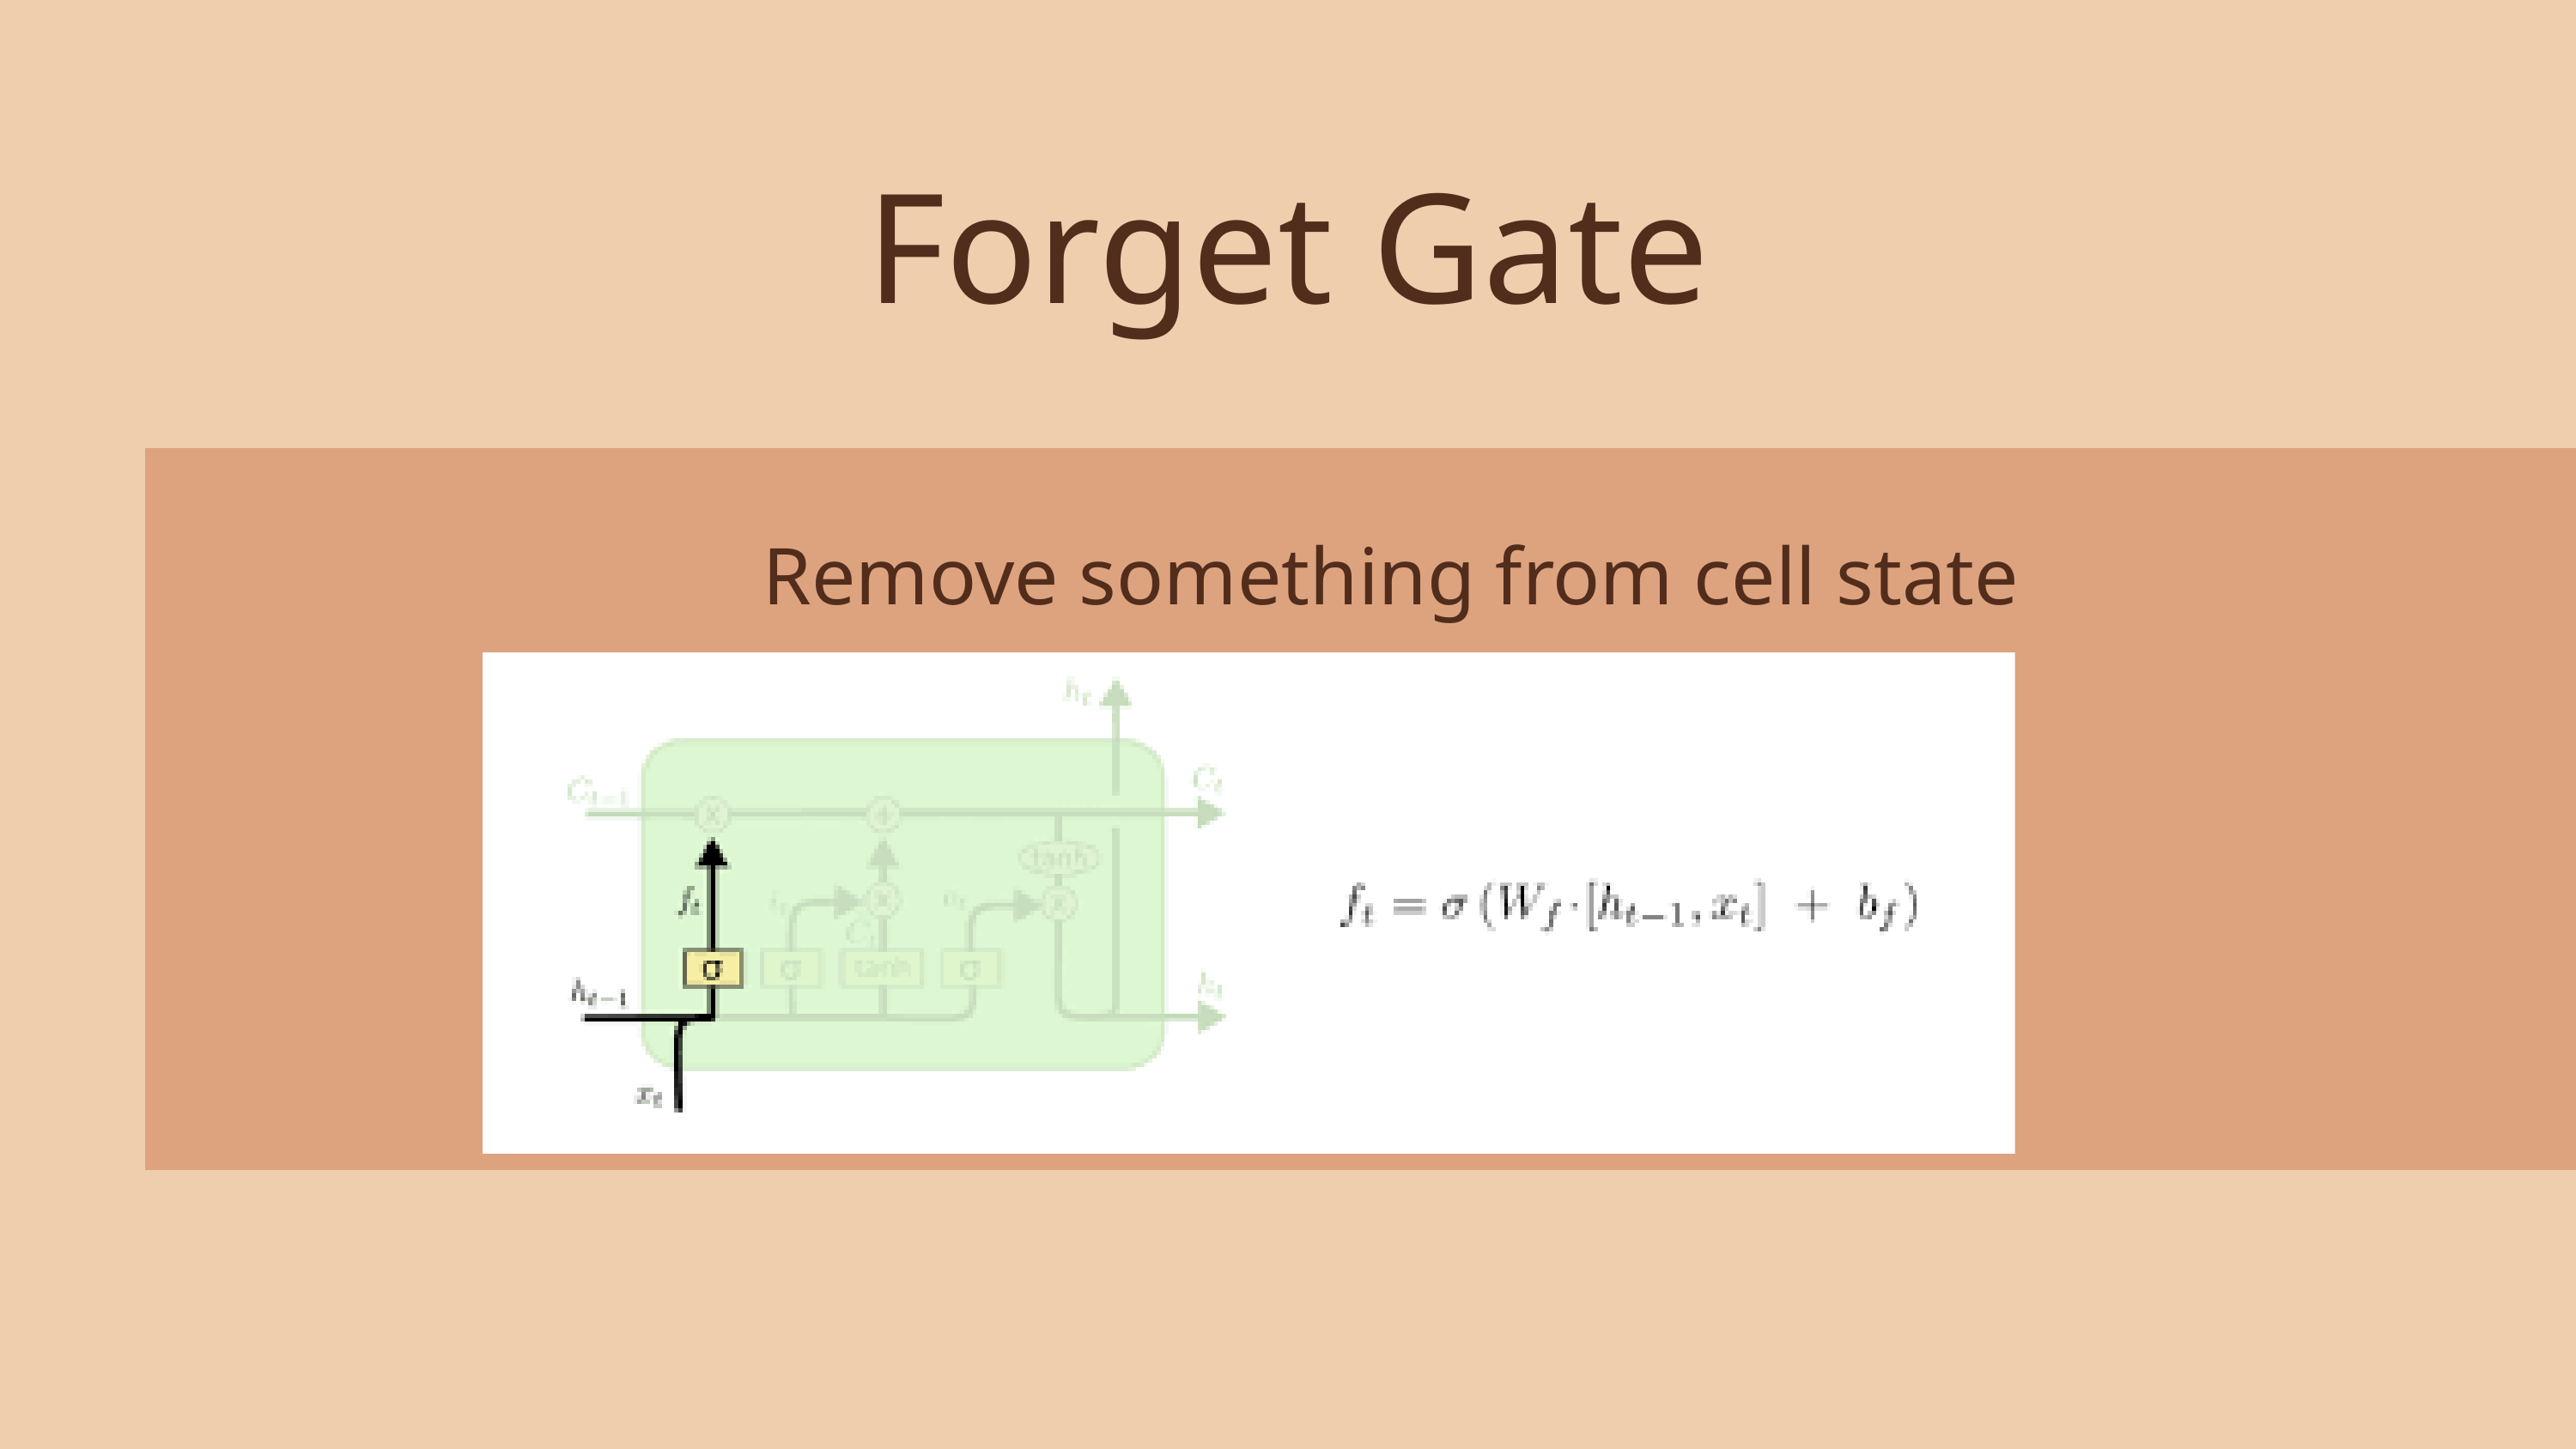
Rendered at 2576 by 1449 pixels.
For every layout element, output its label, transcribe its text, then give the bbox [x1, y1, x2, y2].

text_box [144, 447, 2576, 1171]
text_box Forget Gate [432, 120, 2144, 334]
